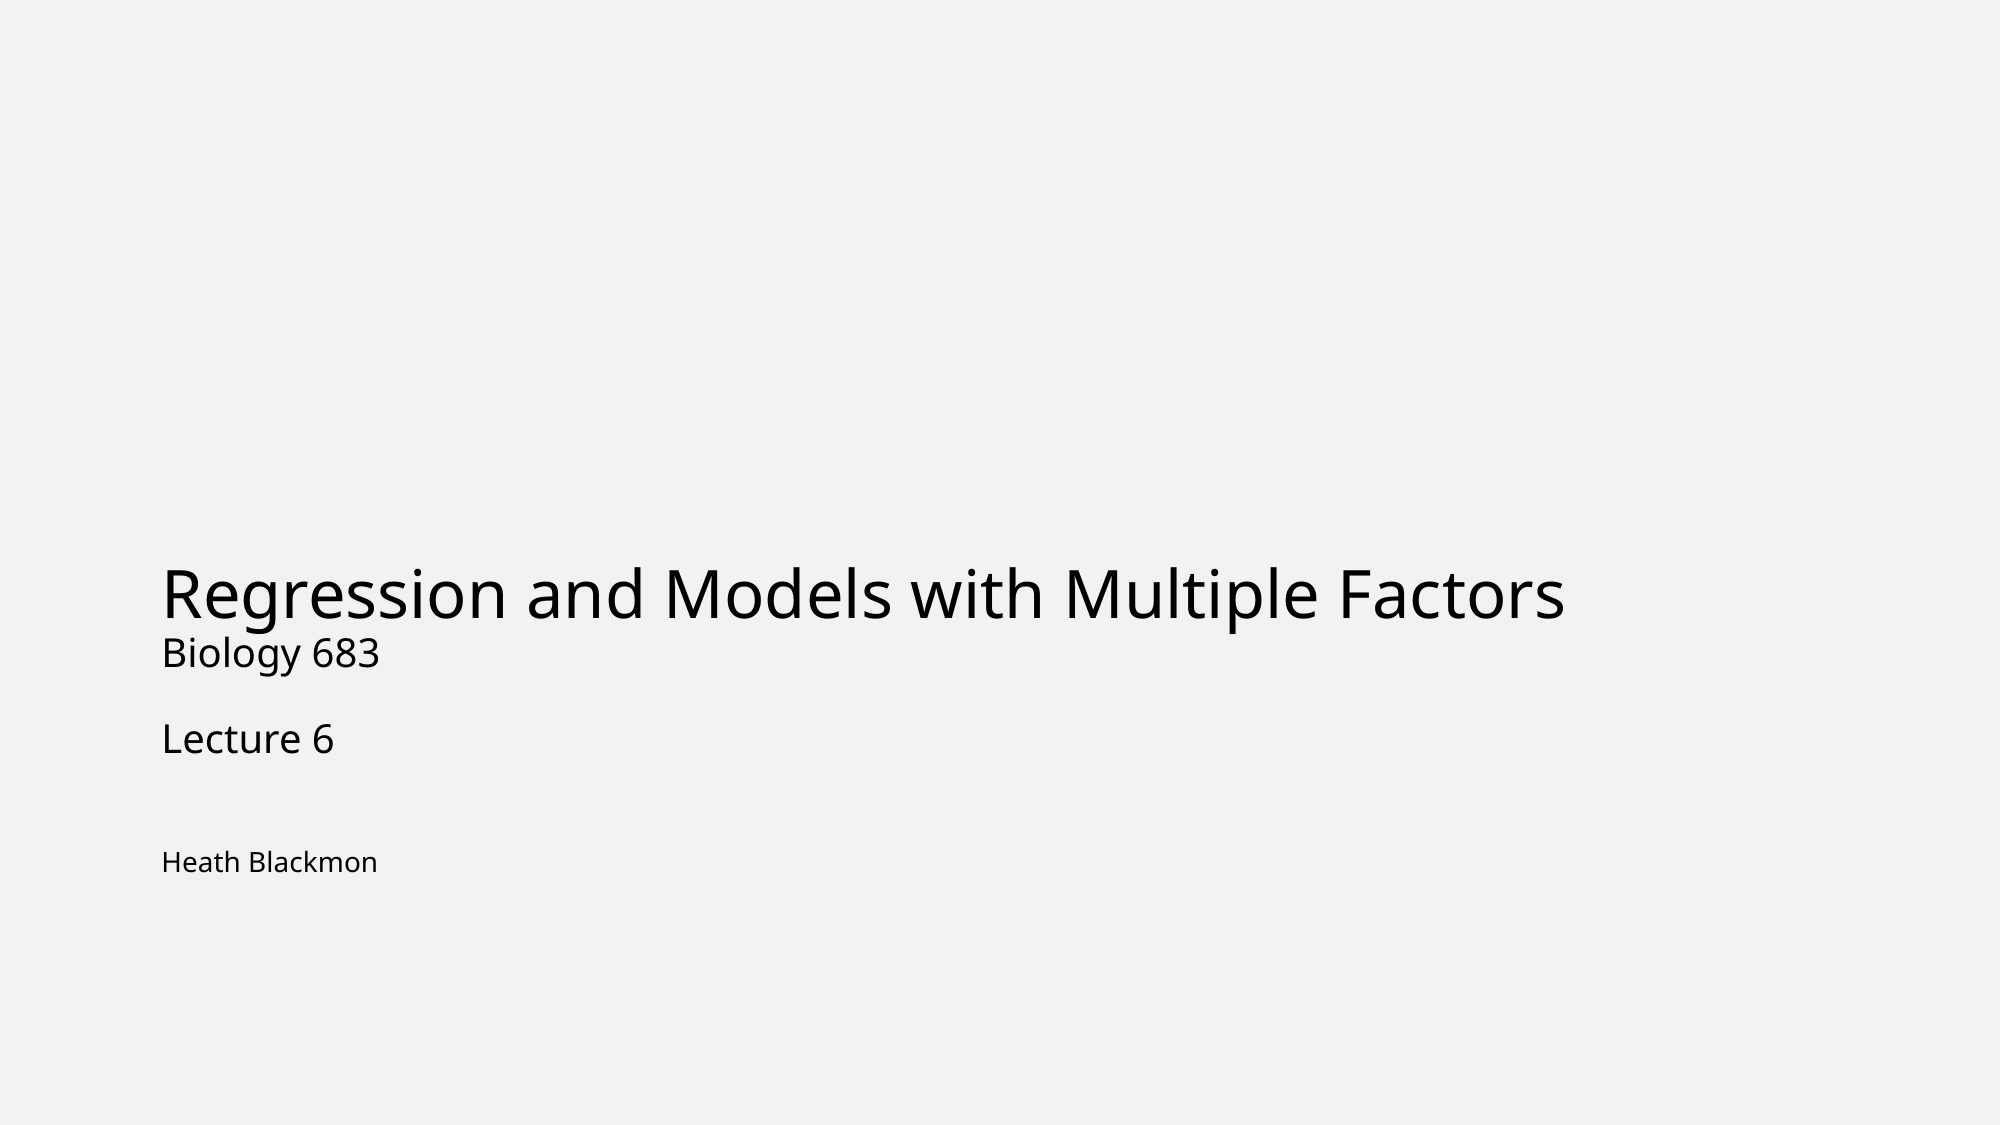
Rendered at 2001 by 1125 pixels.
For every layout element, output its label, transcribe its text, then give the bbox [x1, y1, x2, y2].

title Regression and Models with Multiple Factors Biology 683 Lecture 6 Heath Blackmon [146, 184, 1869, 886]
